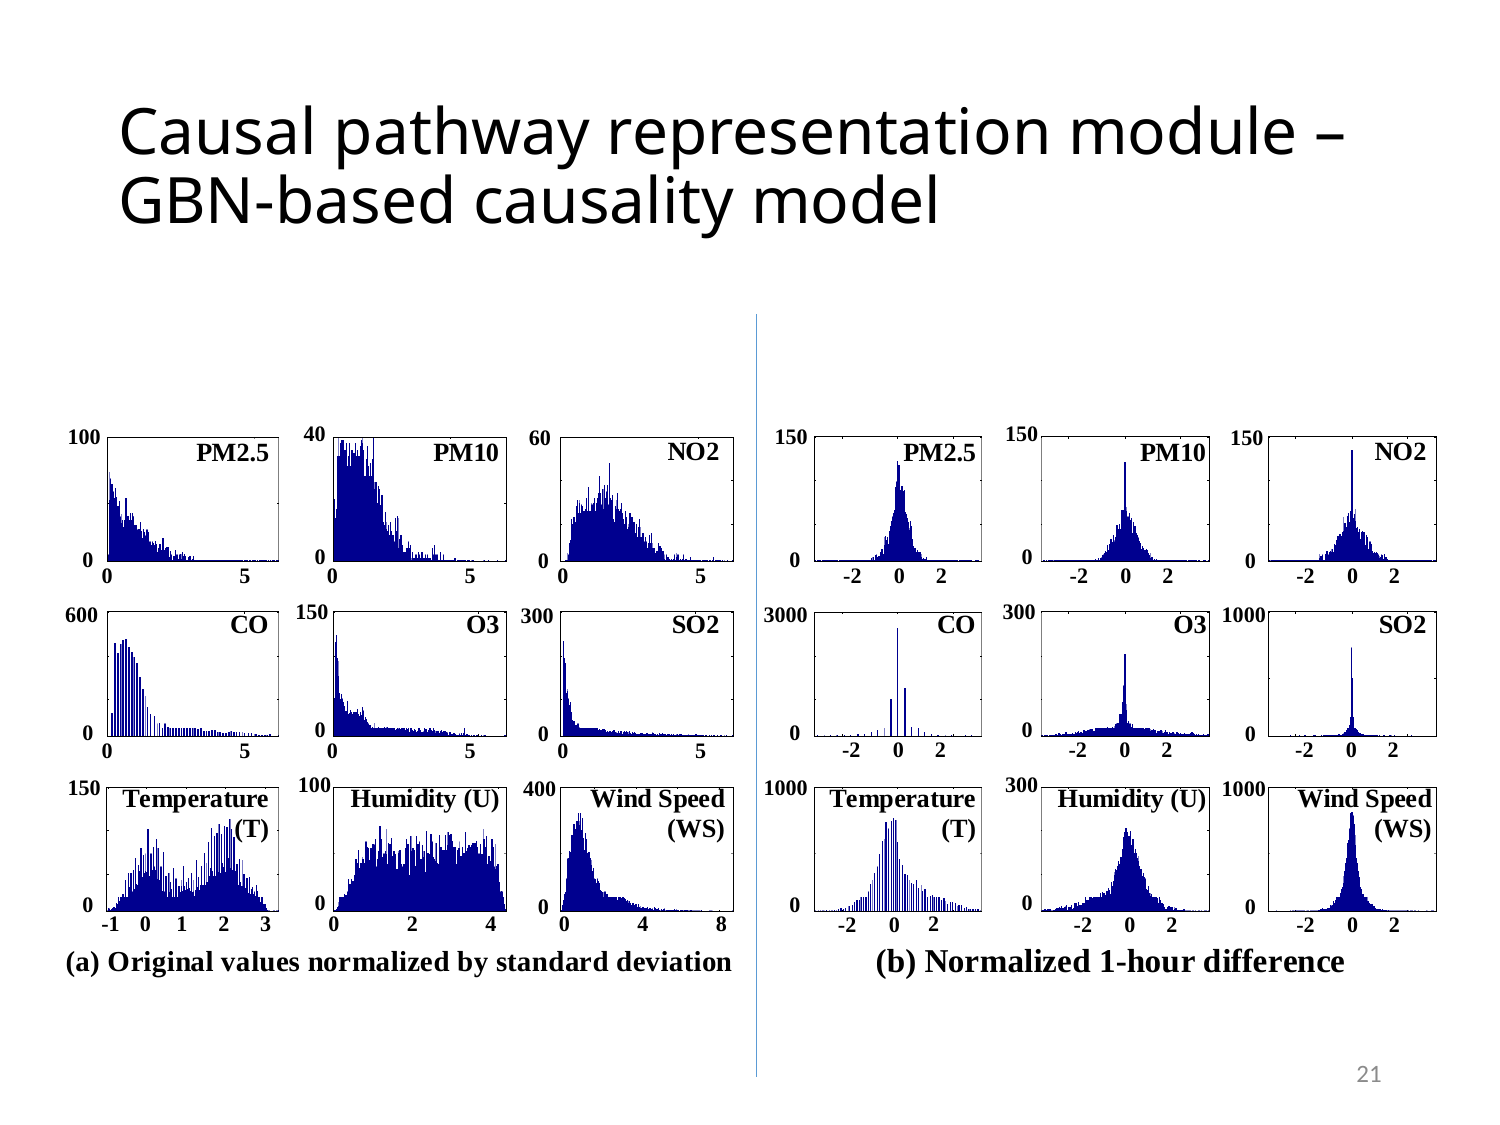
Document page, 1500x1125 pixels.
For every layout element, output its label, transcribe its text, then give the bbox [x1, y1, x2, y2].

slide_number 21 [1059, 1042, 1397, 1103]
title Causal pathway representation module – GBN-based causality model [103, 59, 1397, 278]
picture [48, 389, 756, 997]
picture [757, 389, 1452, 997]
